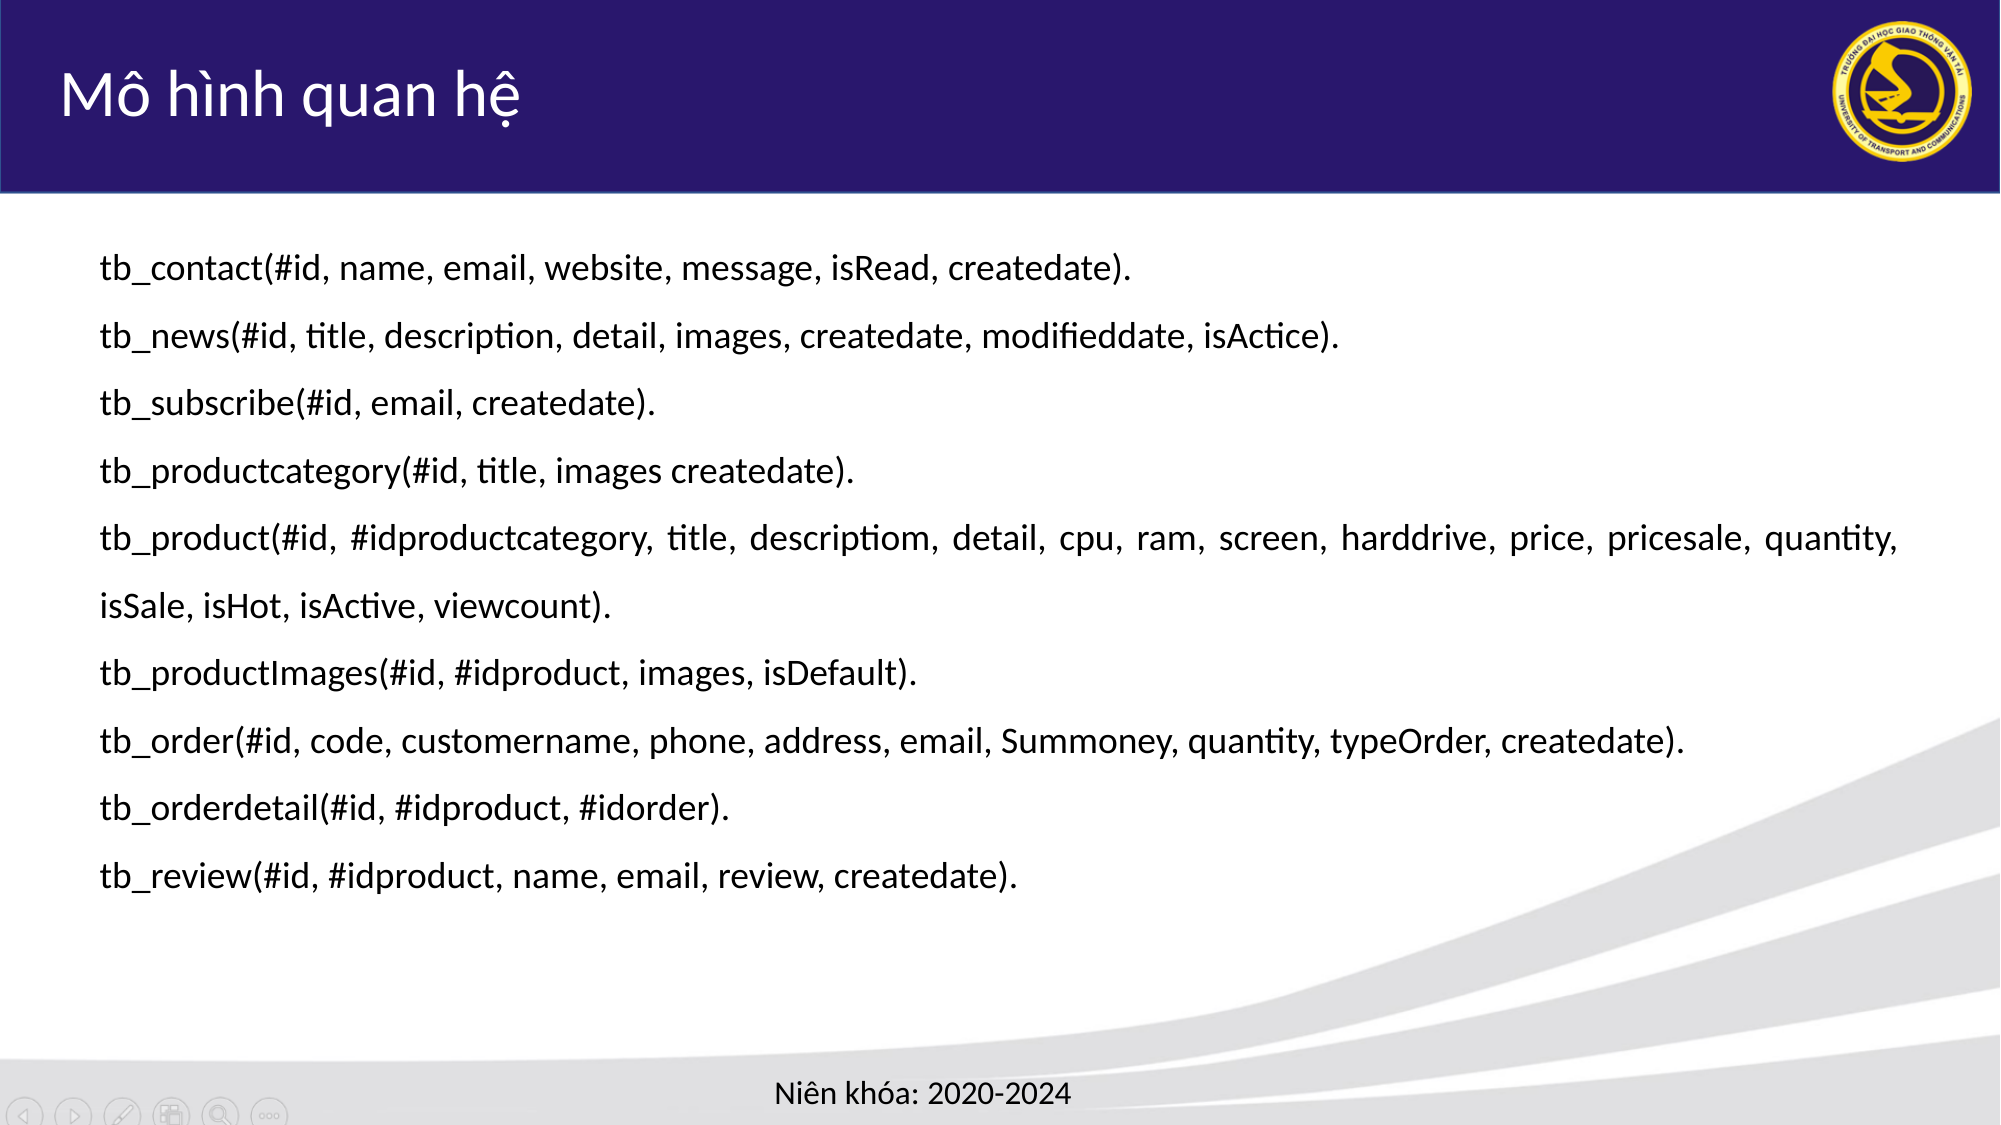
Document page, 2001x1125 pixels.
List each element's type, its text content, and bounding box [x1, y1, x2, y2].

text_box Niên khóa: 2020-2024 [713, 1064, 1125, 1119]
picture [0, 0, 2000, 1125]
text_box Mô hình quan hệ [44, 42, 1232, 137]
text_box tb_contact(#id, name, email, website, message, isRead, createdate). tb_news(#id, title, description, detail, images, createdate, modifieddate, isActice). tb_subscribe(#id, email, createdate). tb_productcategory(#id, title, images createdate). tb_product(#id, #idproductcategory, title, descriptiom, detail, cpu, ram, screen, harddrive, price, pricesale, quantity, isSale, isHot, isActive, viewcount). tb_productImages(#id, #idproduct, images, isDefault). tb_order(#id, code, customername, phone, address, email, Summoney, quantity, typeOrder, createdate). tb_orderdetail(#id, #idproduct, #idorder). tb_review(#id, #idproduct, name, email, review, createdate). [84, 213, 1916, 949]
